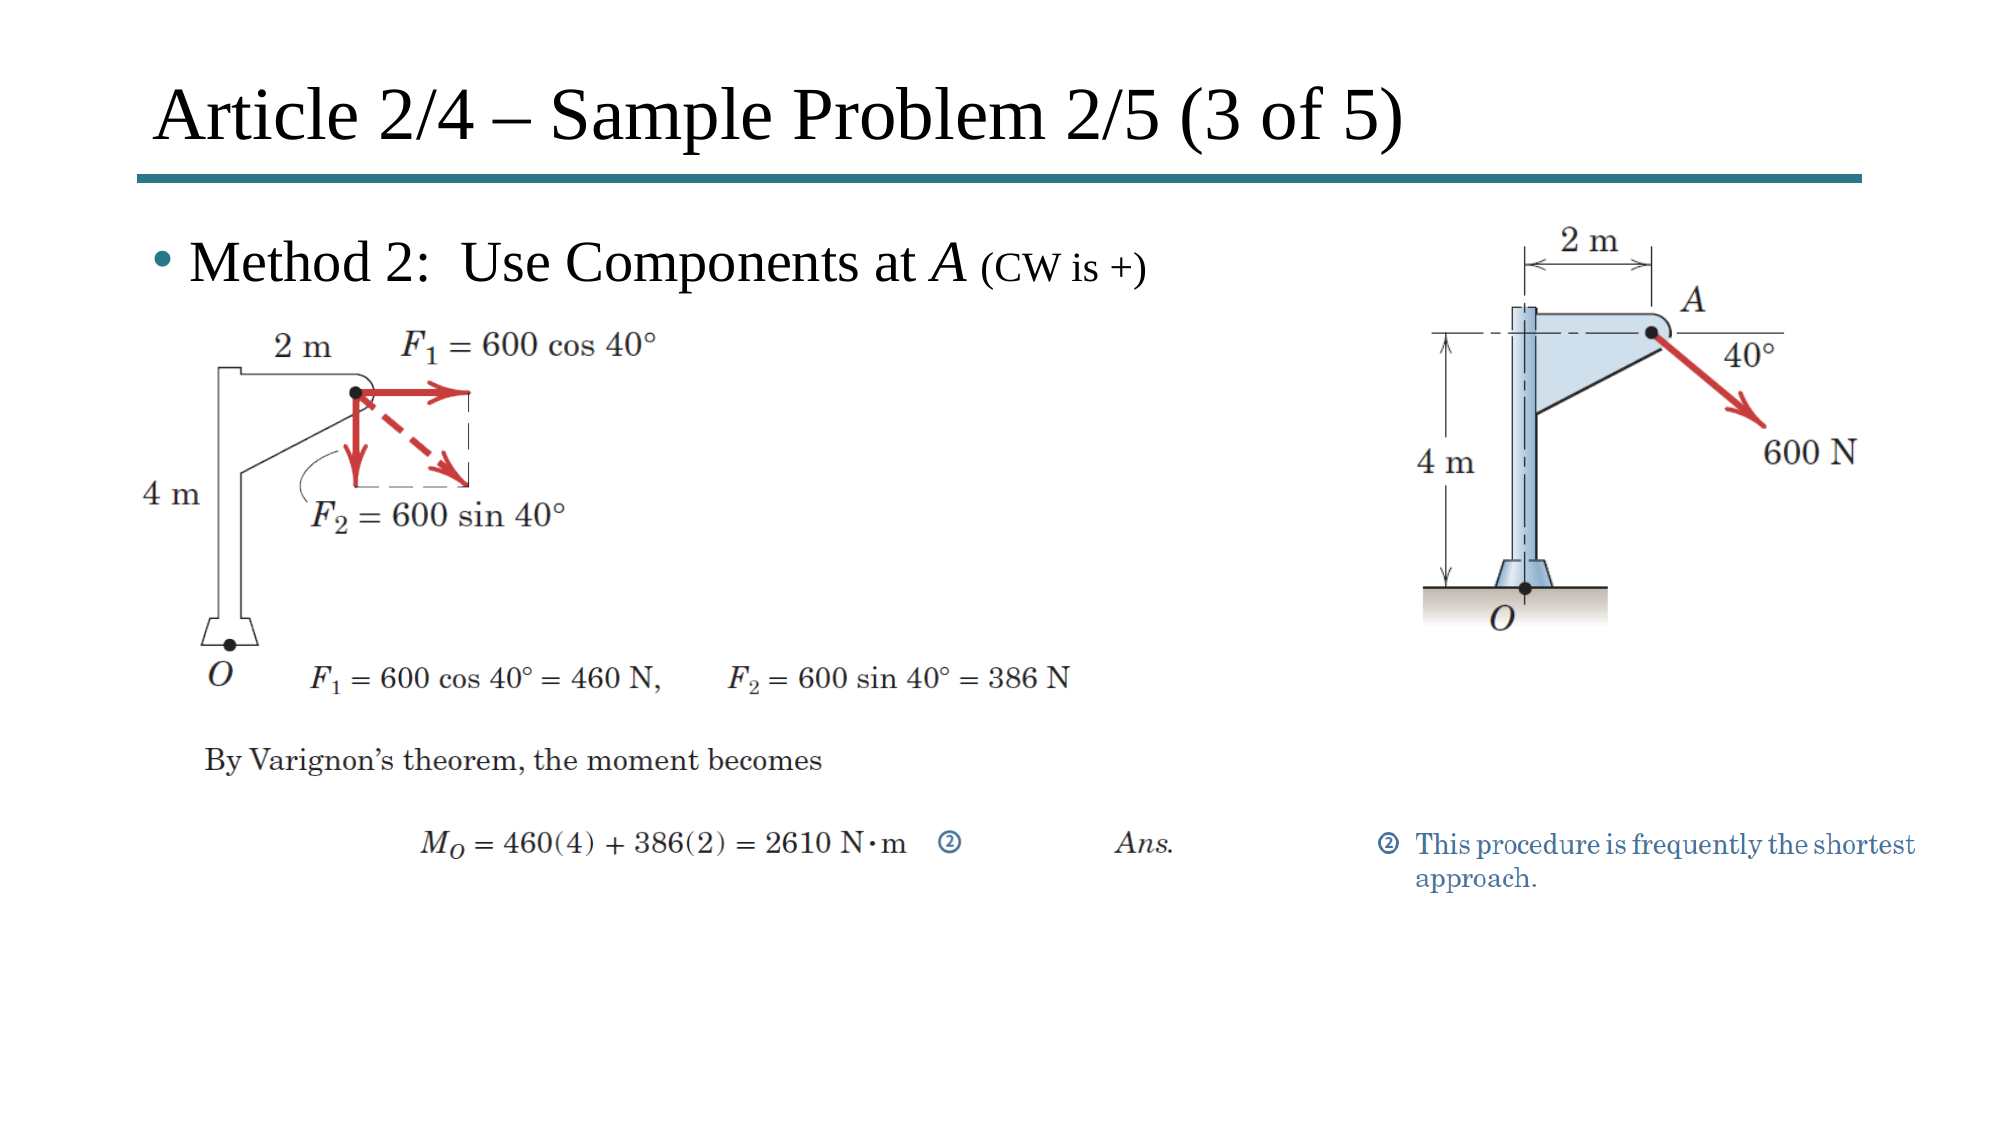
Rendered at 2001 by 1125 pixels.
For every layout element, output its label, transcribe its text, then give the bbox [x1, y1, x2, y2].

picture [1372, 825, 1920, 899]
title Article 2/4 – Sample Problem 2/5 (3 of 5) [137, 59, 1863, 170]
picture [137, 322, 1178, 862]
picture [1412, 223, 1863, 637]
list Method 2: Use Components at A (CW is +) [137, 223, 1863, 1091]
